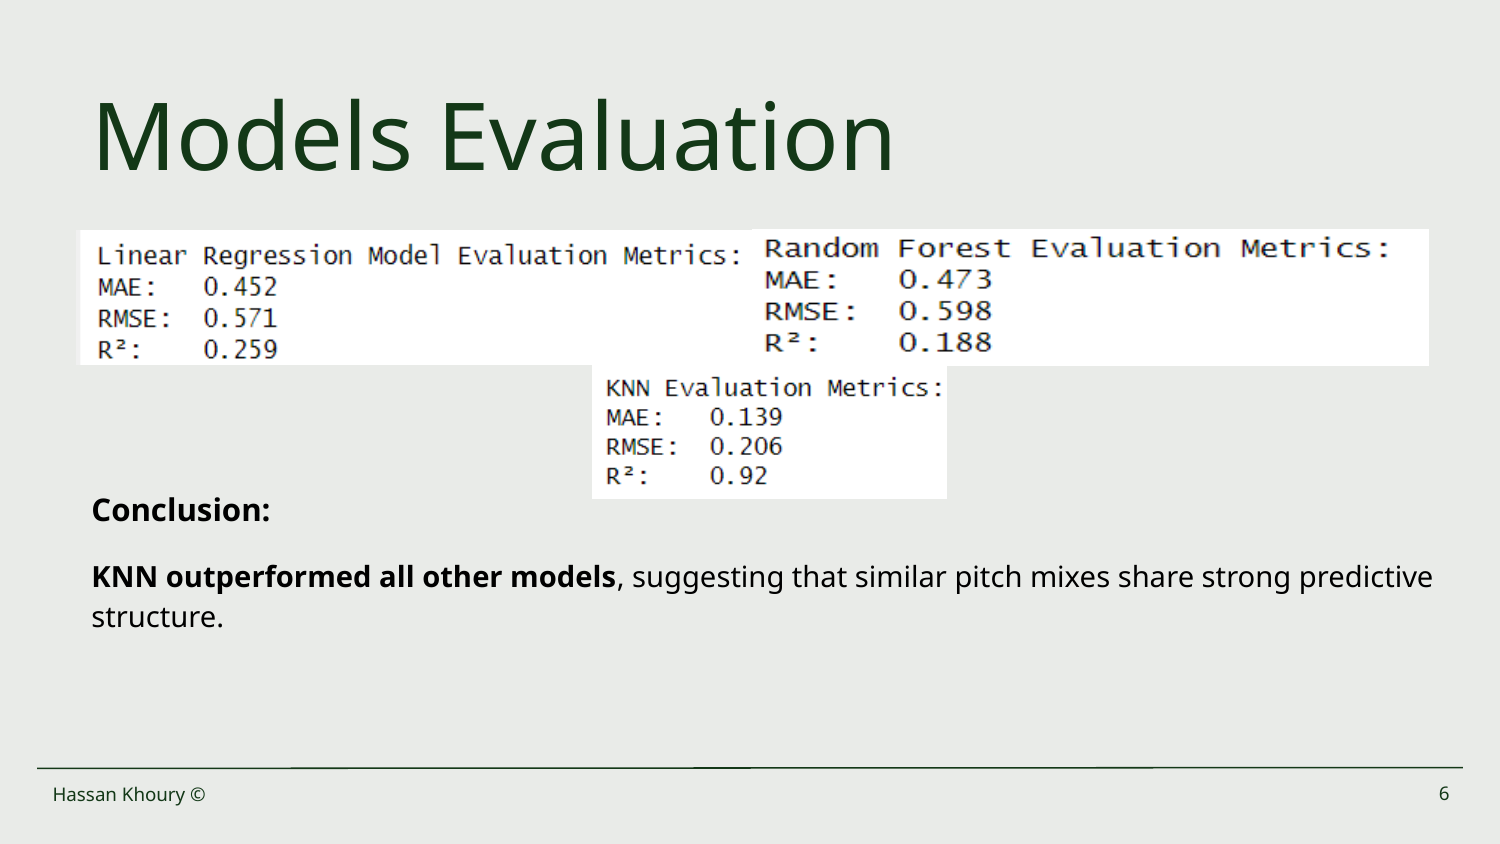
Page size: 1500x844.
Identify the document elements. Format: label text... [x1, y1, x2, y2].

picture [76, 229, 1429, 500]
list Hassan Khoury © [37, 767, 750, 821]
slide_number ‹#› [1218, 767, 1465, 821]
subtitle Conclusion: KNN outperformed all other models, suggesting that similar pitch mixes share strong predictive structure. [76, 482, 1463, 679]
title Models Evaluation [76, 77, 1426, 188]
